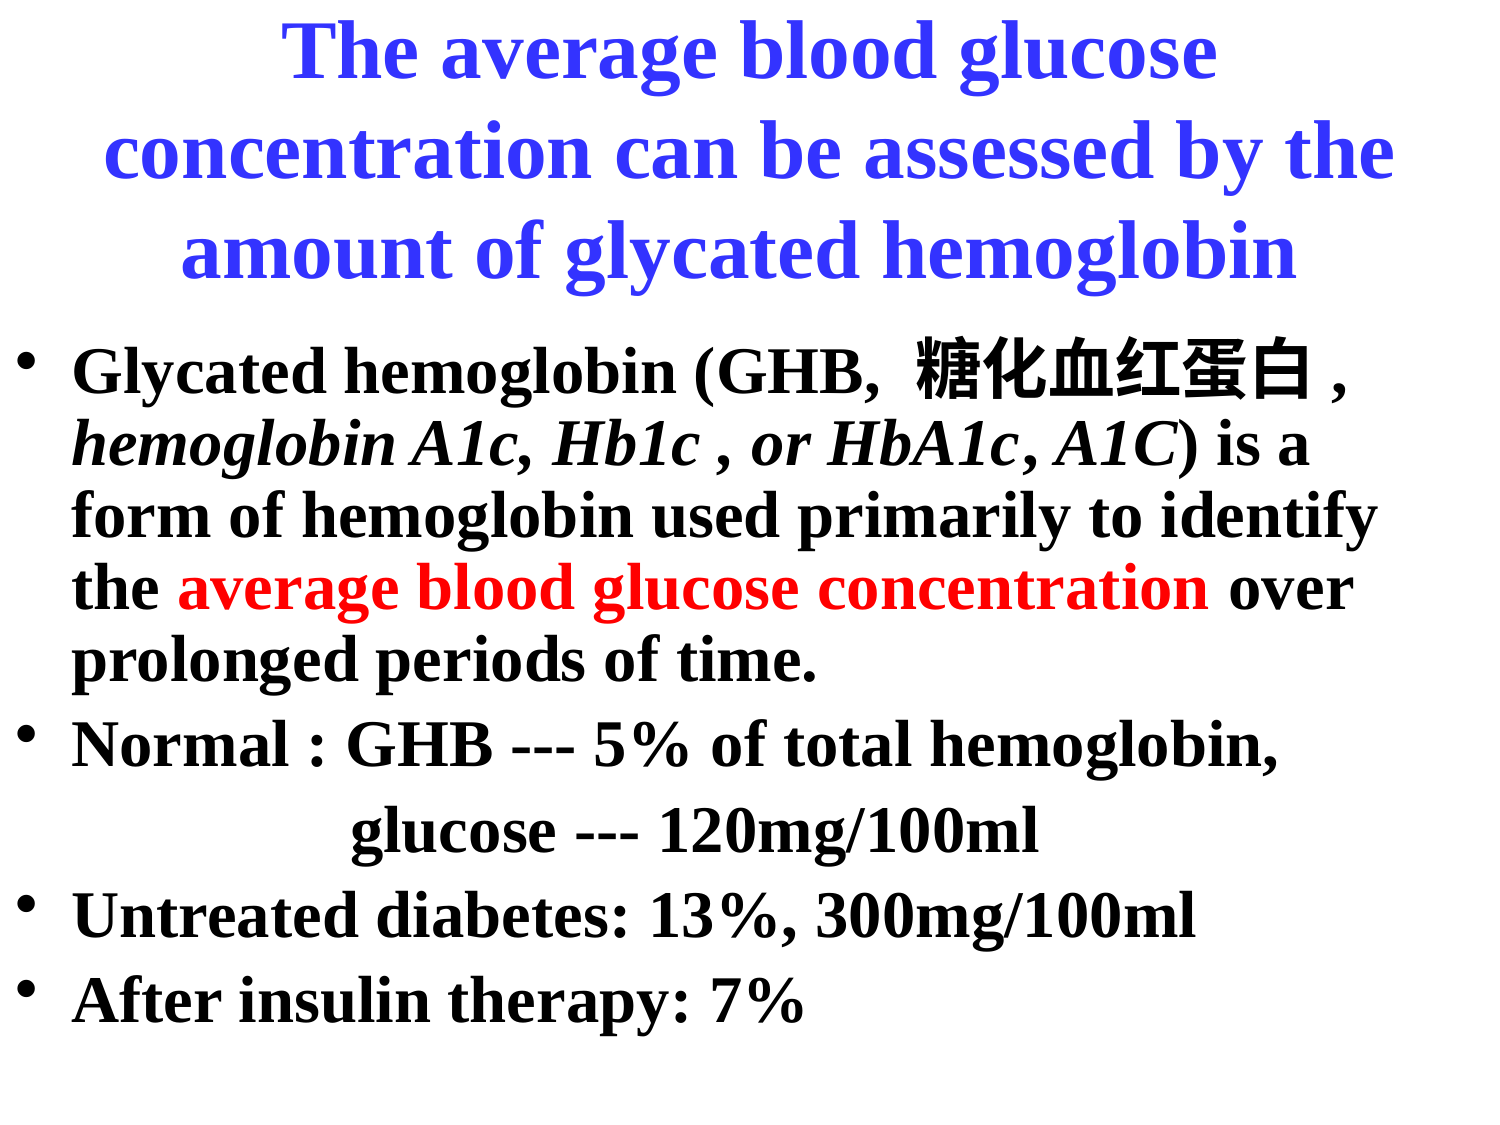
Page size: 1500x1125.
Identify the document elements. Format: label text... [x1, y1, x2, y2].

list Glycated hemoglobin (GHB, 糖化血红蛋白, hemoglobin A1c, Hb1c , or HbA1c, A1C) is a form of hemoglobin used primarily to identify the average blood glucose concentration over prolonged periods of time. Normal : GHB --- 5% of total hemoglobin, glucose --- 120mg/100ml Untreated diabetes: 13%, 300mg/100ml After insulin therapy: 7% [0, 255, 1418, 1125]
title The average blood glucose concentration can be assessed by the amount of glycated hemoglobin [29, 101, 1471, 290]
